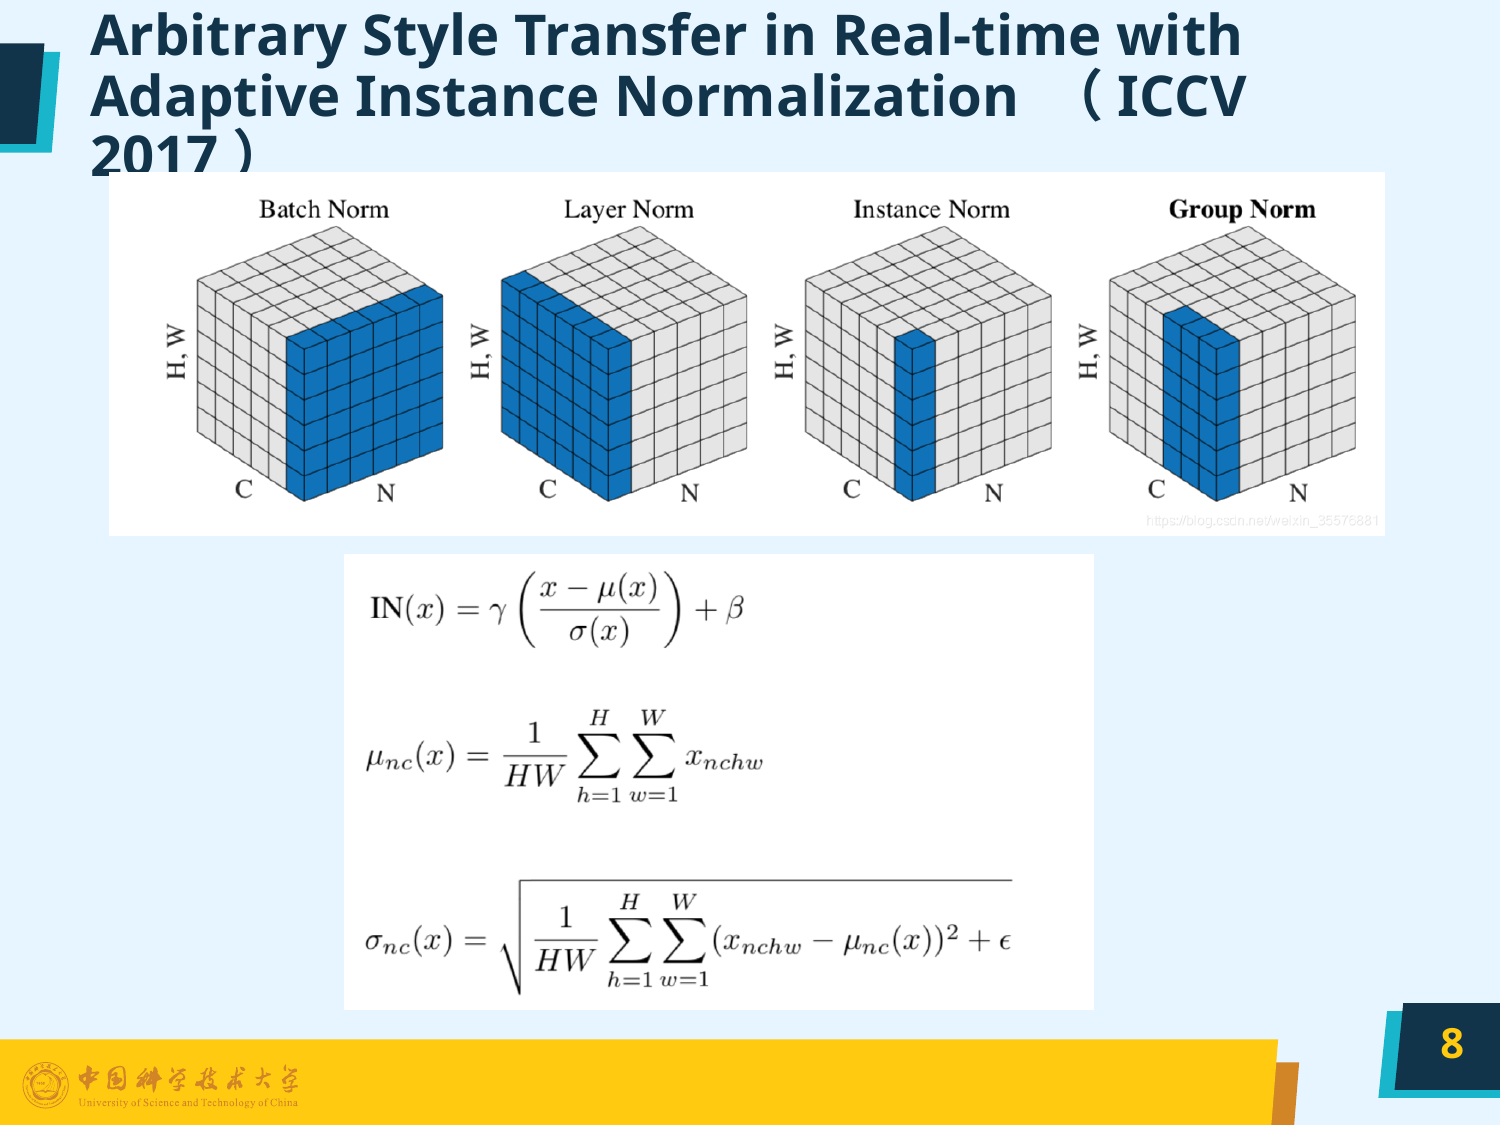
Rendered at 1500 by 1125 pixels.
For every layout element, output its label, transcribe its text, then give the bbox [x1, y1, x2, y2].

picture [109, 172, 1385, 536]
title Arbitrary Style Transfer in Real-time with Adaptive Instance Normalization （ICCV 2017） [75, 43, 1397, 153]
slide_number 8 [1414, 1007, 1491, 1084]
picture [344, 554, 1094, 1010]
